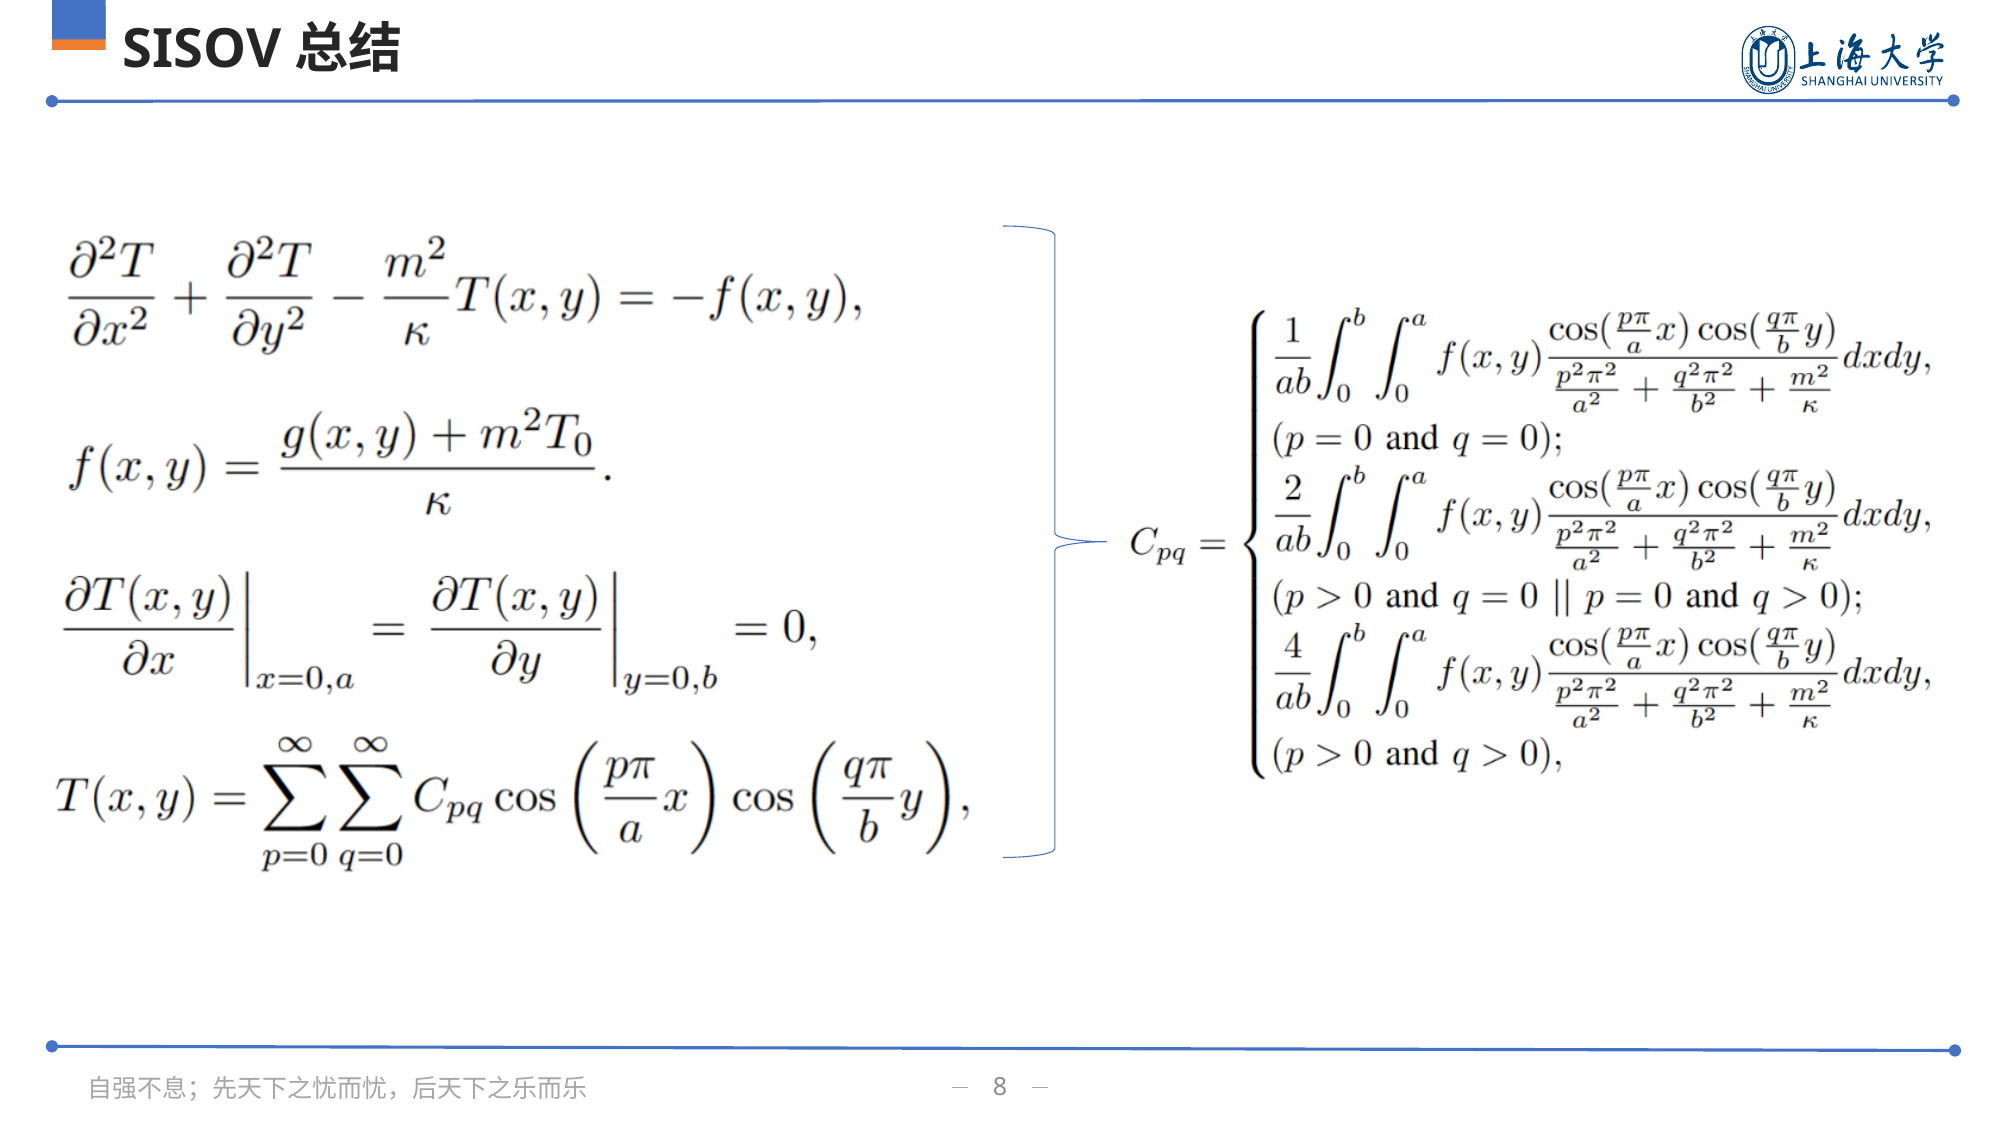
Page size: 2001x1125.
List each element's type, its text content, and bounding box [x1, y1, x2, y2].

picture [38, 213, 924, 373]
picture [53, 380, 868, 703]
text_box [1741, 25, 1945, 95]
text_box 自强不息；先天下之忧而忧，后天下之乐而乐 [87, 1072, 588, 1103]
picture [1111, 278, 1962, 786]
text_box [53, 0, 104, 52]
text_box [1002, 225, 1107, 859]
text_box 8 [967, 1057, 1033, 1118]
picture [51, 715, 987, 897]
text_box SISOV总结 [122, 5, 1733, 100]
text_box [51, 1046, 1955, 1051]
